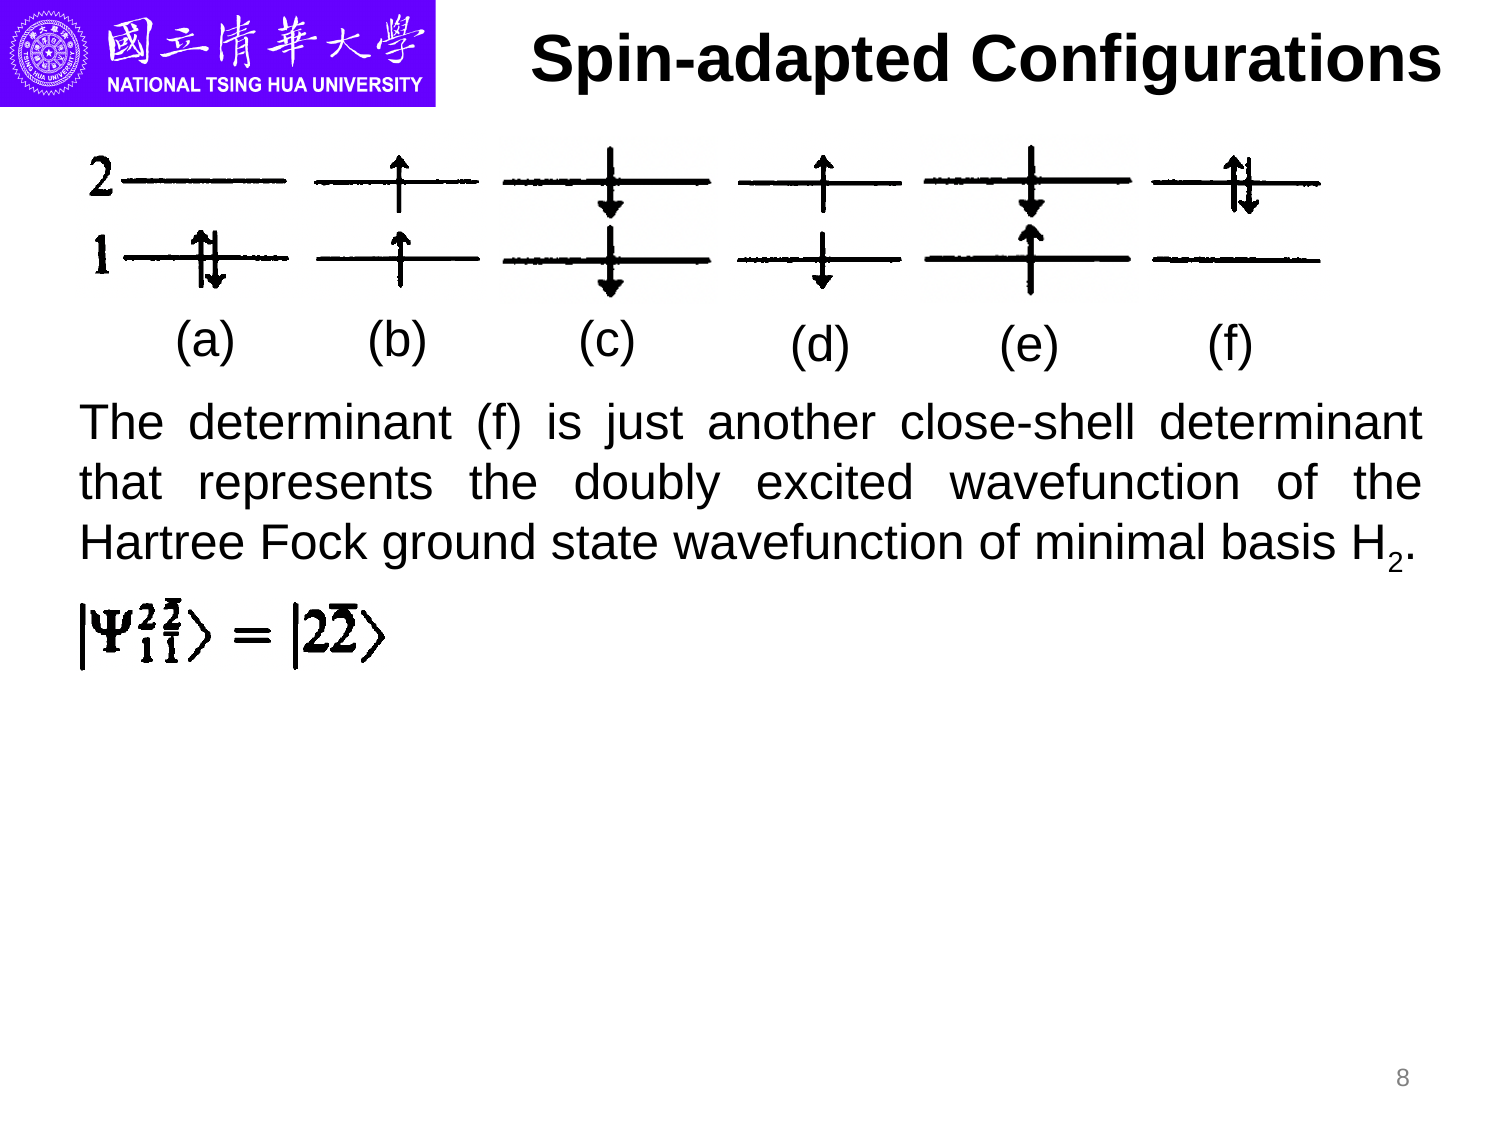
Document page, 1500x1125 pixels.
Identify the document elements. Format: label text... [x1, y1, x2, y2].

picture [0, 0, 436, 107]
slide_number 8 [1308, 1050, 1425, 1103]
picture [74, 597, 392, 671]
text_box The determinant (f) is just another close-shell determinant that represents the doubly excited wavefunction of the Hartree Fock ground state wavefunction of minimal basis H2. [64, 382, 1439, 586]
title Spin-adapted Configurations [515, 0, 1475, 107]
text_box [74, 127, 1330, 381]
